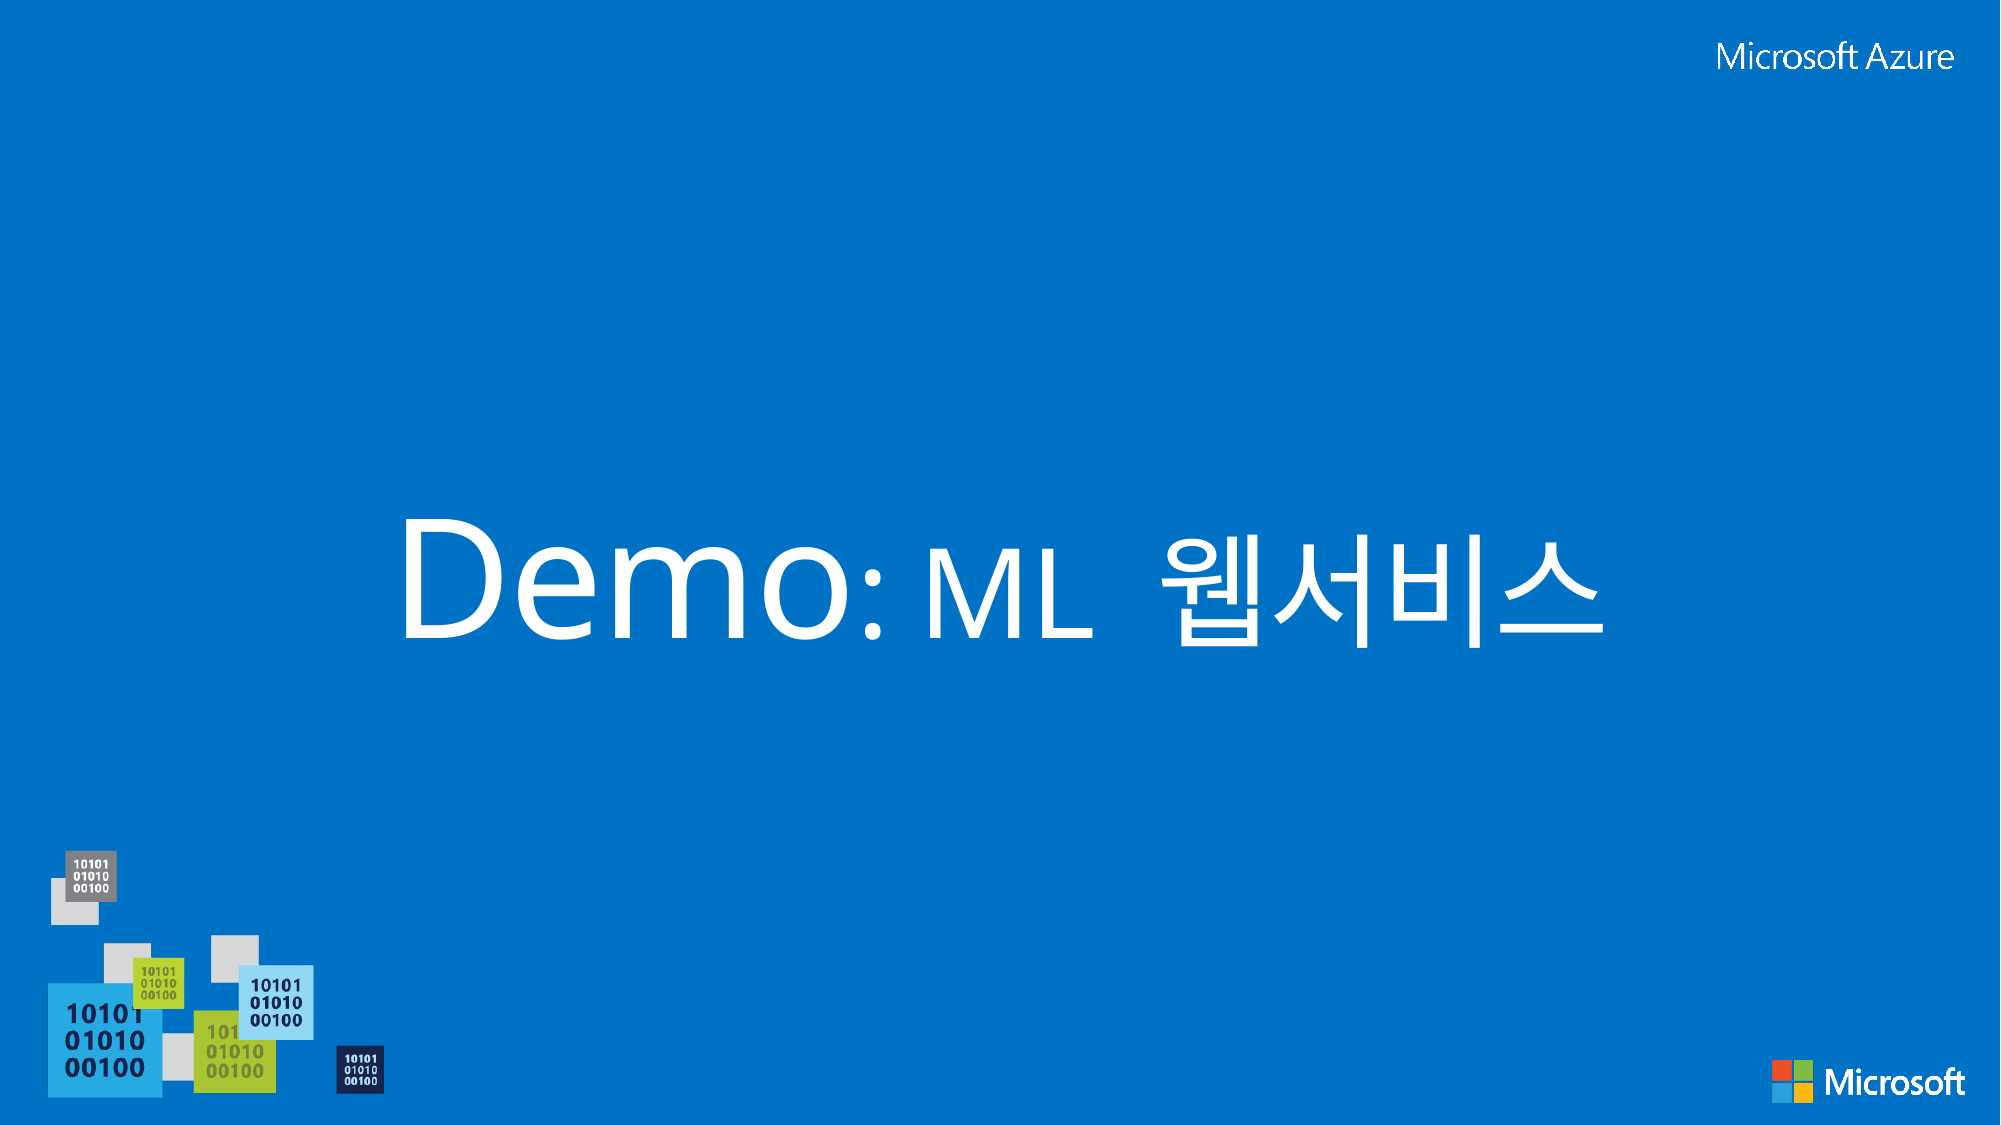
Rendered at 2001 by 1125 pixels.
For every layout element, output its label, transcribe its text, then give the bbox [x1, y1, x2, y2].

picture [1772, 1060, 1965, 1103]
picture [1699, 24, 1972, 87]
picture [17, 808, 463, 1125]
title Demo: ML 웹서비스 [172, 487, 1828, 638]
